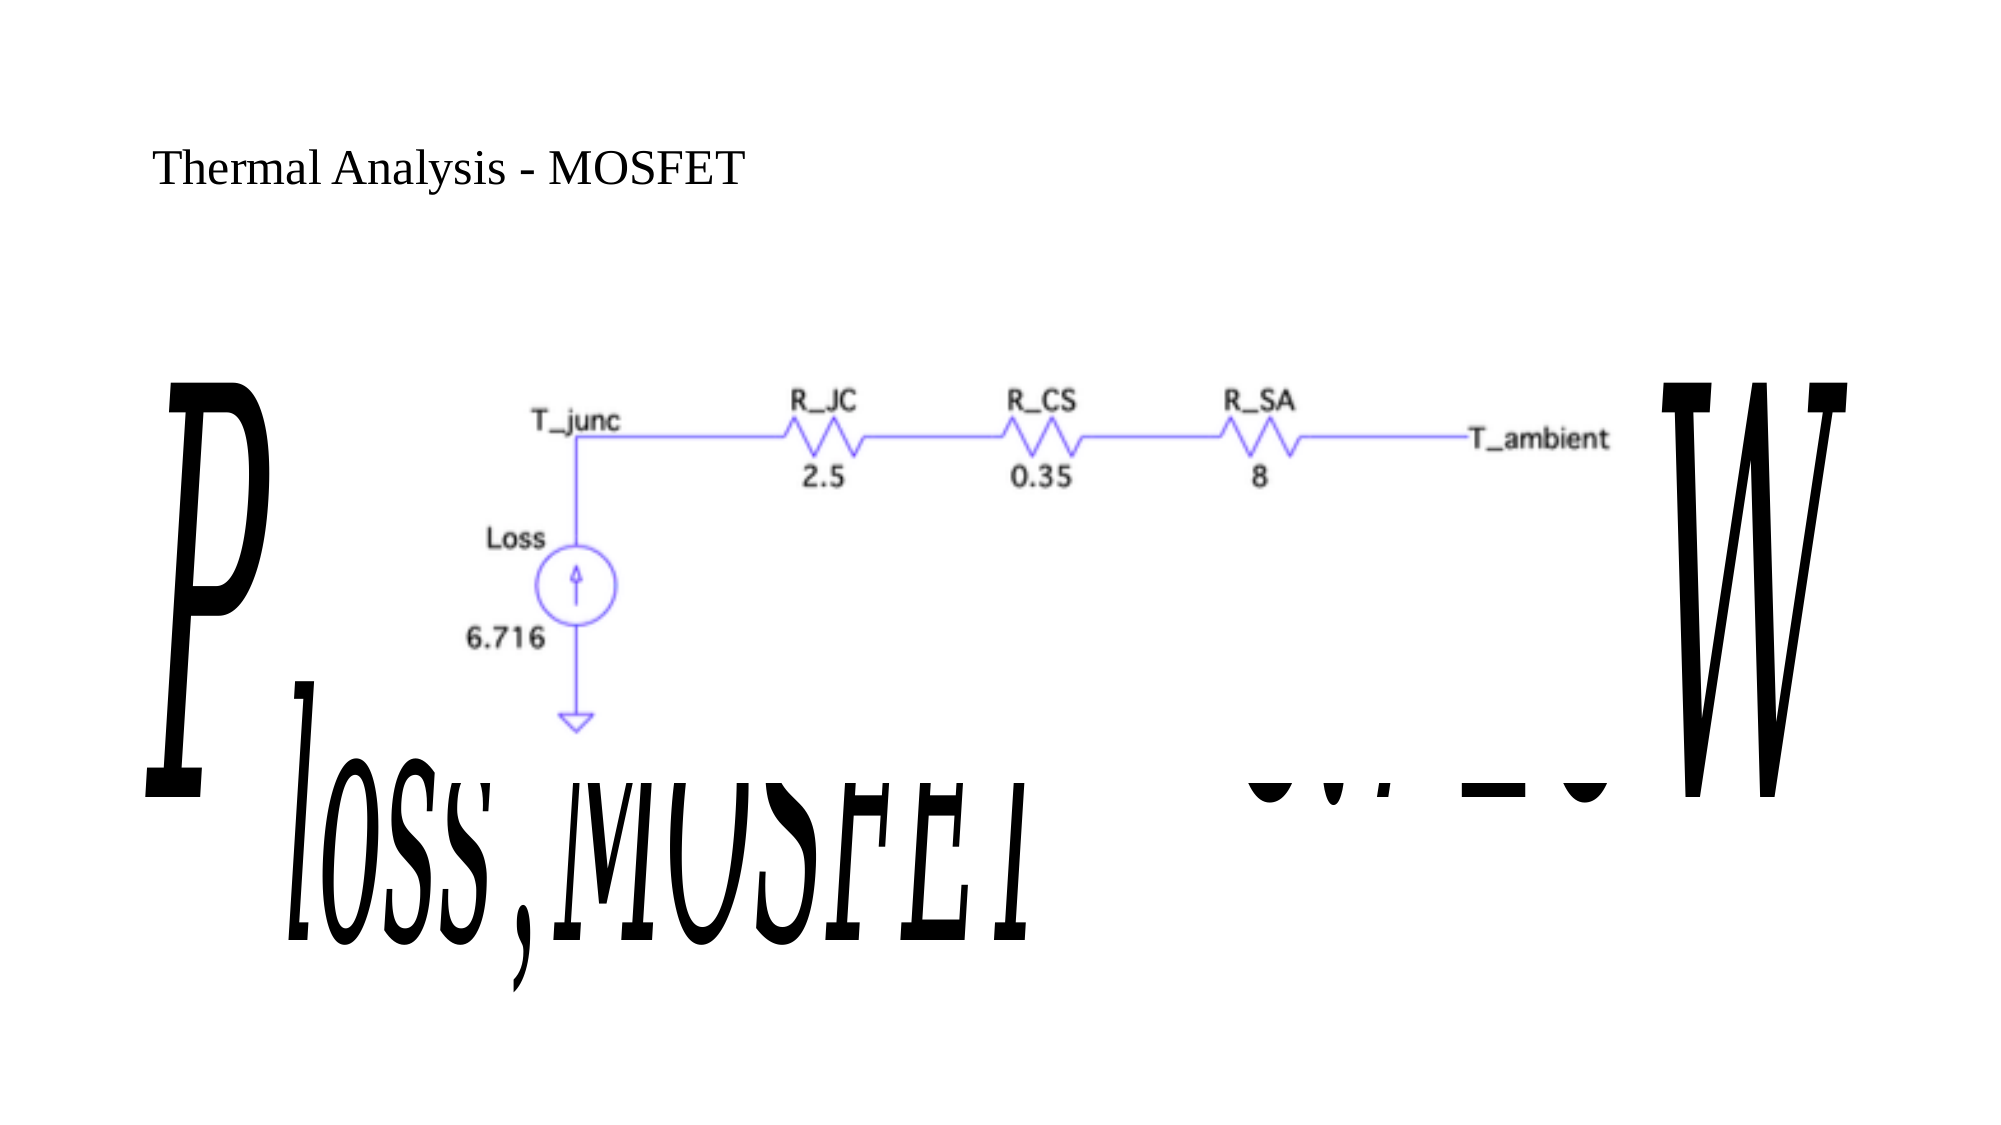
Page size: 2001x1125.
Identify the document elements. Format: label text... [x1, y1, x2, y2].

picture [446, 370, 1636, 783]
title Thermal Analysis - MOSFET [137, 59, 1863, 278]
